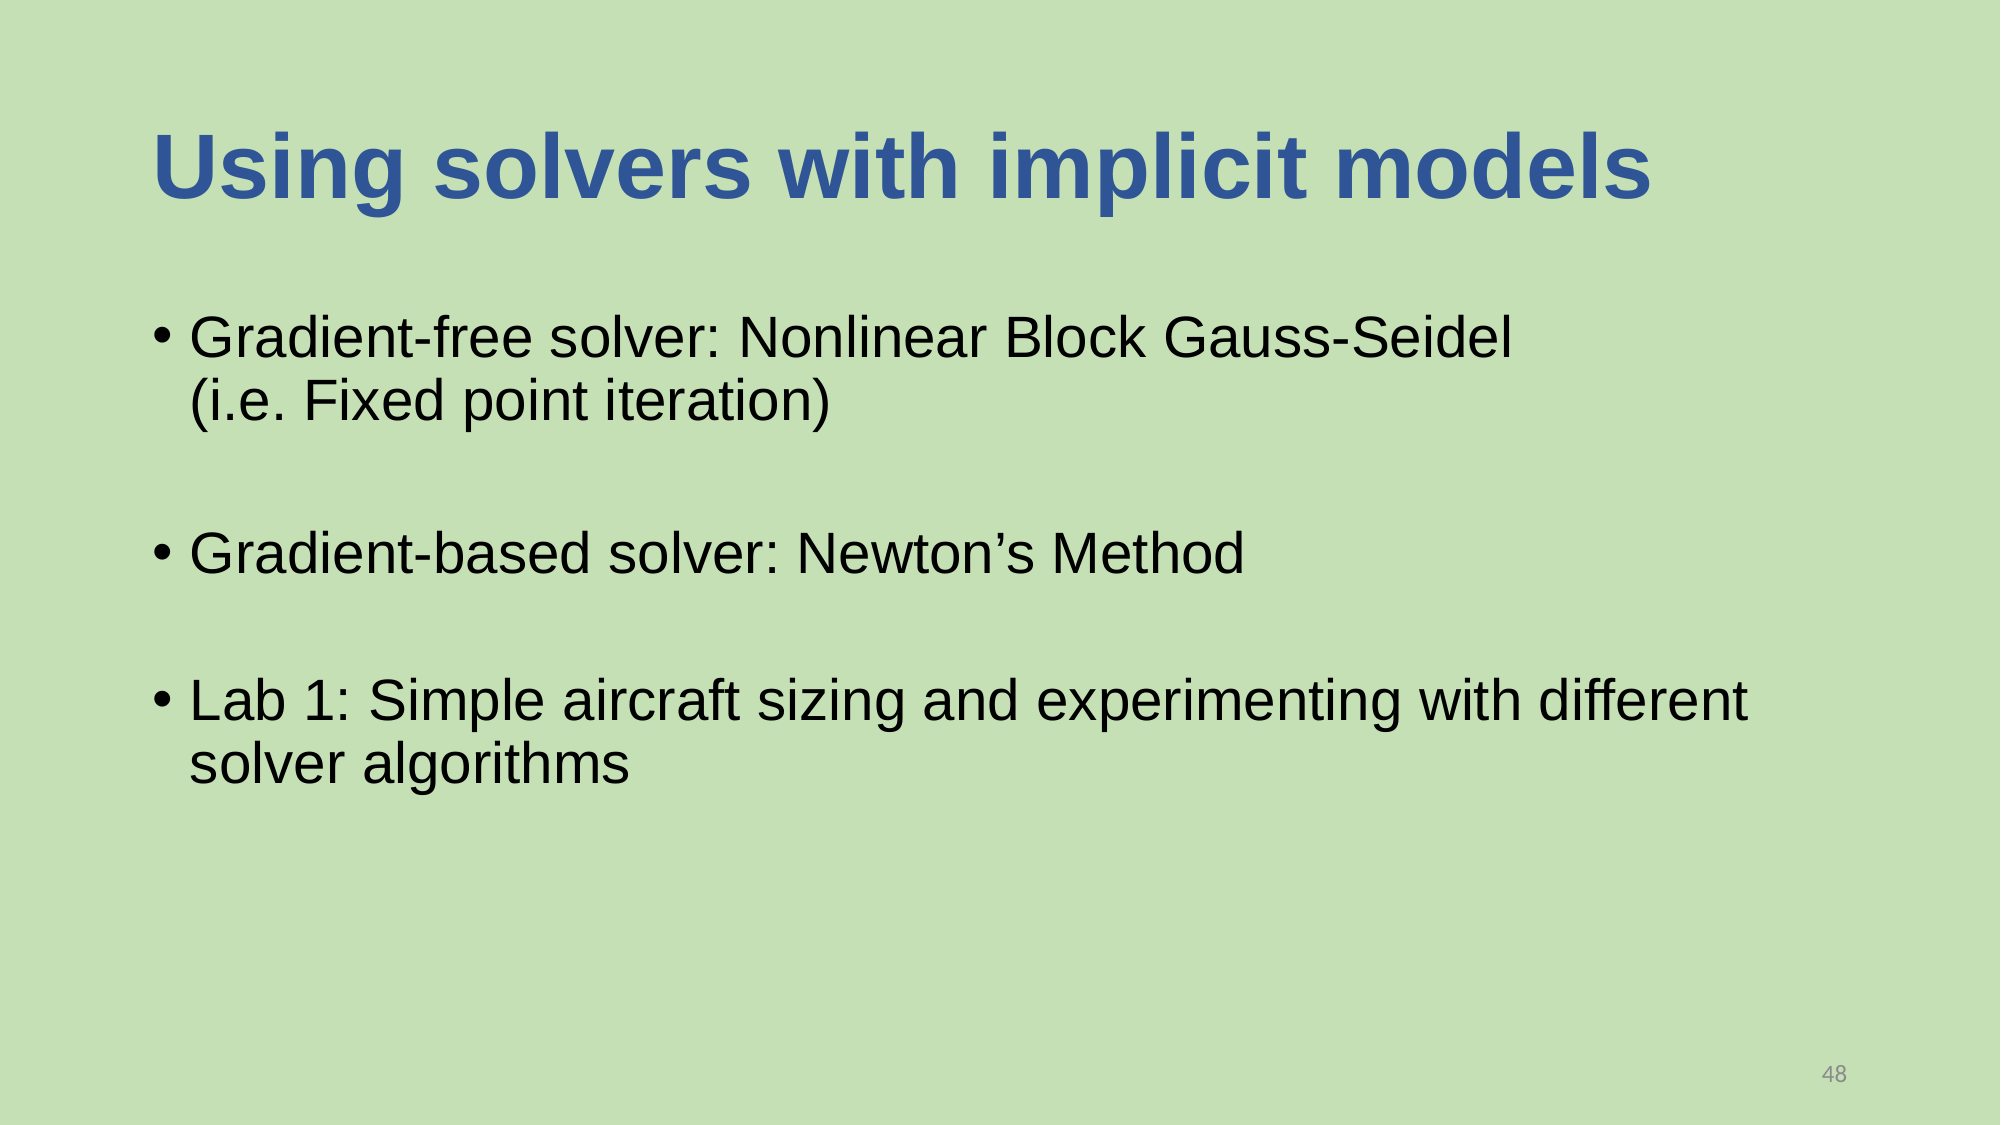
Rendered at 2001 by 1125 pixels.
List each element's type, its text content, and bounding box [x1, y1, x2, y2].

slide_number 48 [1412, 1042, 1863, 1103]
list Gradient-free solver: Nonlinear Block Gauss-Seidel (i.e. Fixed point iteration) Gradient-based solver: Newton’s Method Lab 1: Simple aircraft sizing and experimenting with different solver algorithms [137, 299, 1863, 1014]
title Using solvers with implicit models [137, 59, 1863, 278]
